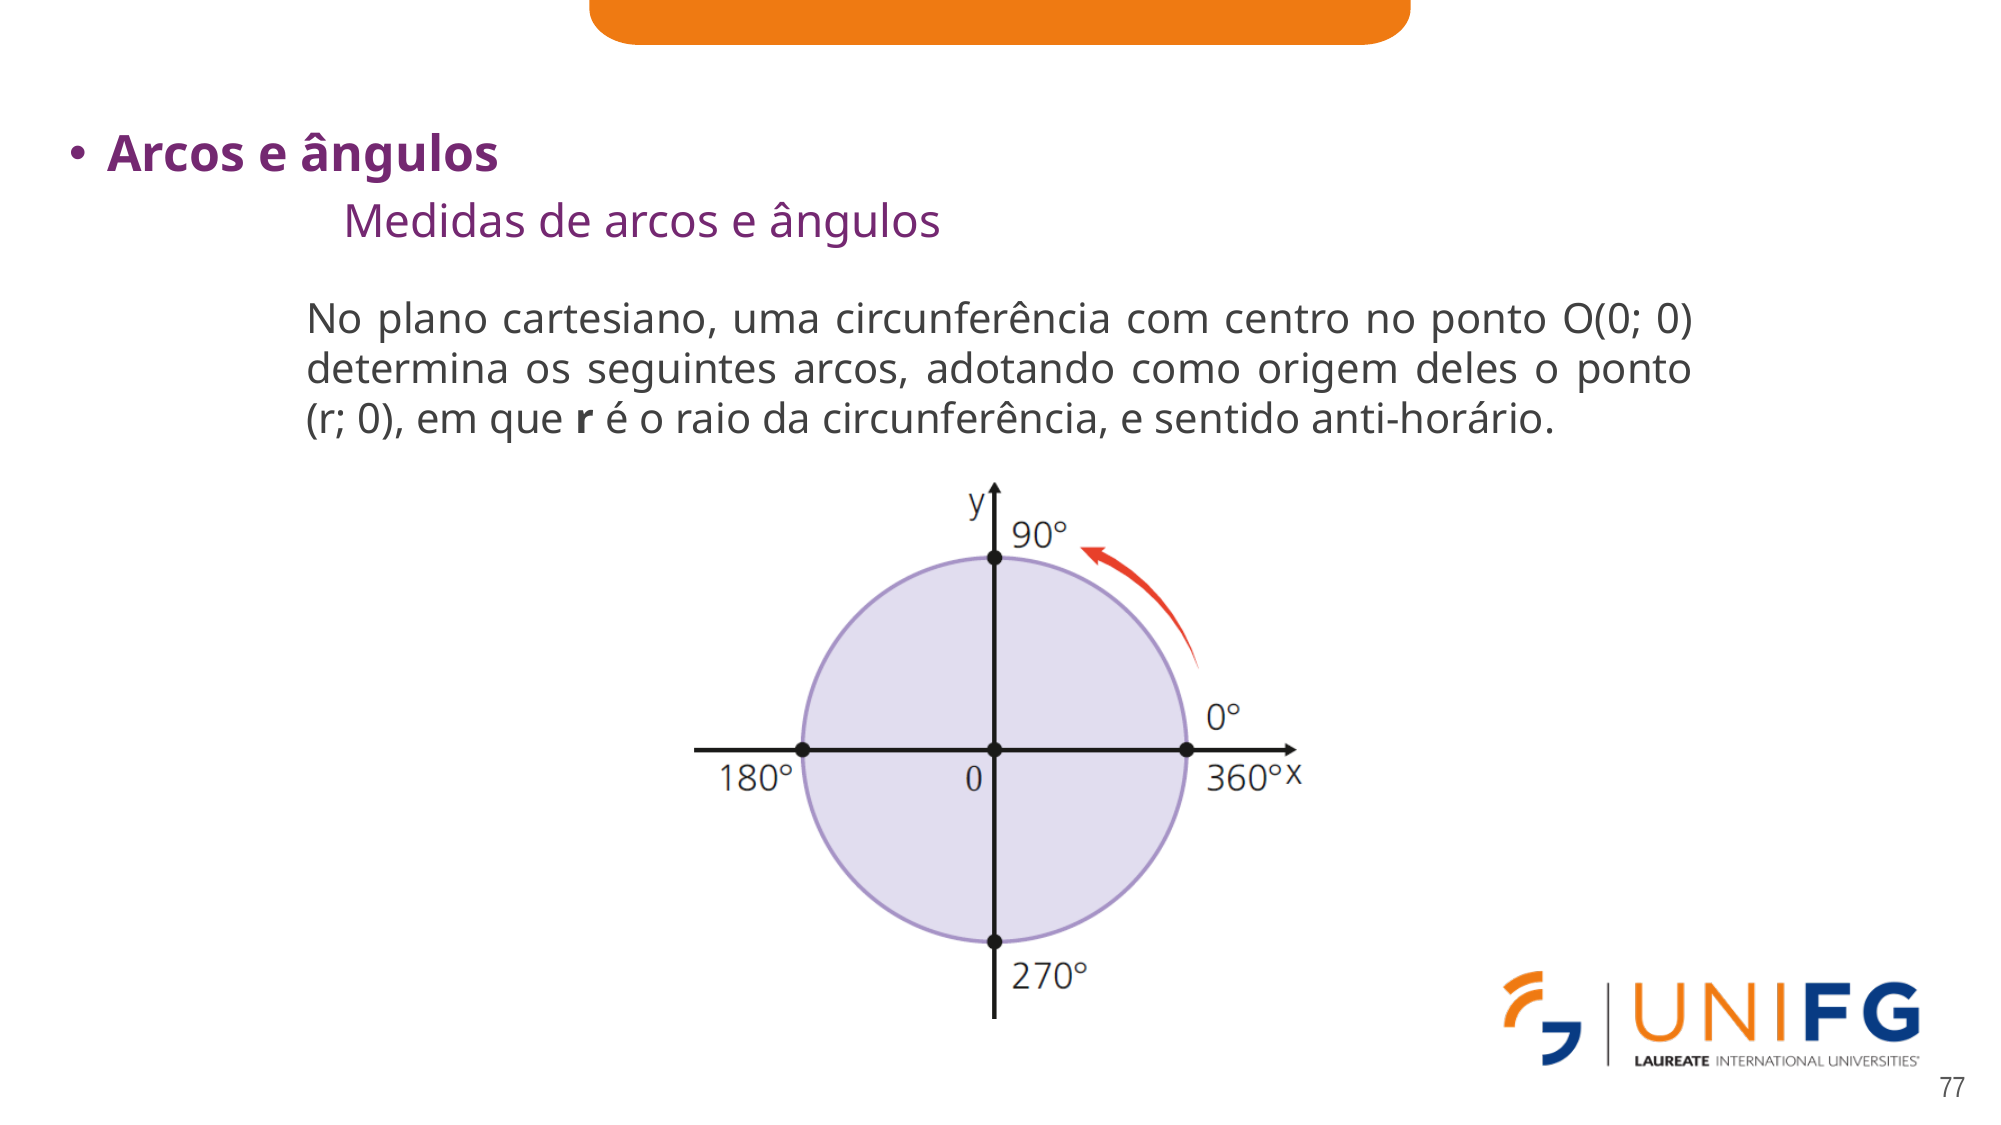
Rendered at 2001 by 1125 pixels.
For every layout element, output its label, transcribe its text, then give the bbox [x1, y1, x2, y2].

text_box No plano cartesiano, uma circunferência com centro no ponto O(0; 0) determina os seguintes arcos, adotando como origem deles o ponto (r; 0), em que r é o raio da circunferência, e sentido anti-horário. [291, 284, 1709, 450]
list Arcos e ângulos [55, 120, 1945, 1019]
text_box Medidas de arcos e ângulos [328, 184, 1483, 255]
picture [1494, 1019, 1928, 1074]
picture [693, 478, 1307, 1019]
